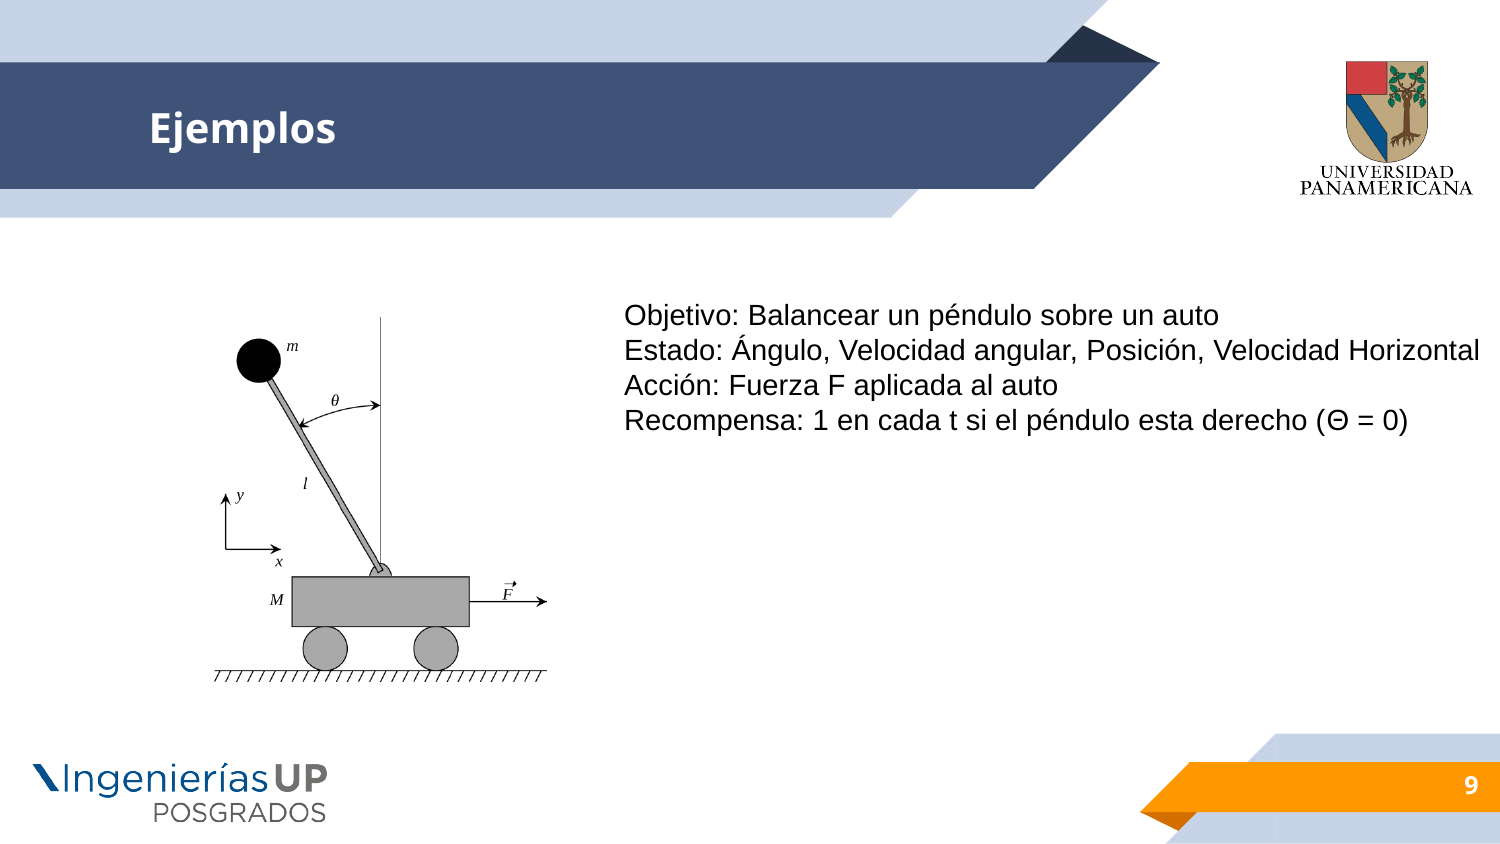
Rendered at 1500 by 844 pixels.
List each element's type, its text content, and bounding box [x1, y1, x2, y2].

picture [15, 737, 344, 844]
slide_number 9 [1249, 760, 1494, 813]
text_box Objetivo: Balancear un péndulo sobre un auto Estado: Ángulo, Velocidad angular, Posición, Velocidad Horizontal Acción: Fuerza F aplicada al auto Recompensa: 1 en cada t si el péndulo esta derecho (Θ = 0) [609, 289, 1497, 444]
title Ejemplos [133, 64, 1035, 190]
picture [191, 289, 564, 702]
picture [1286, 44, 1490, 210]
